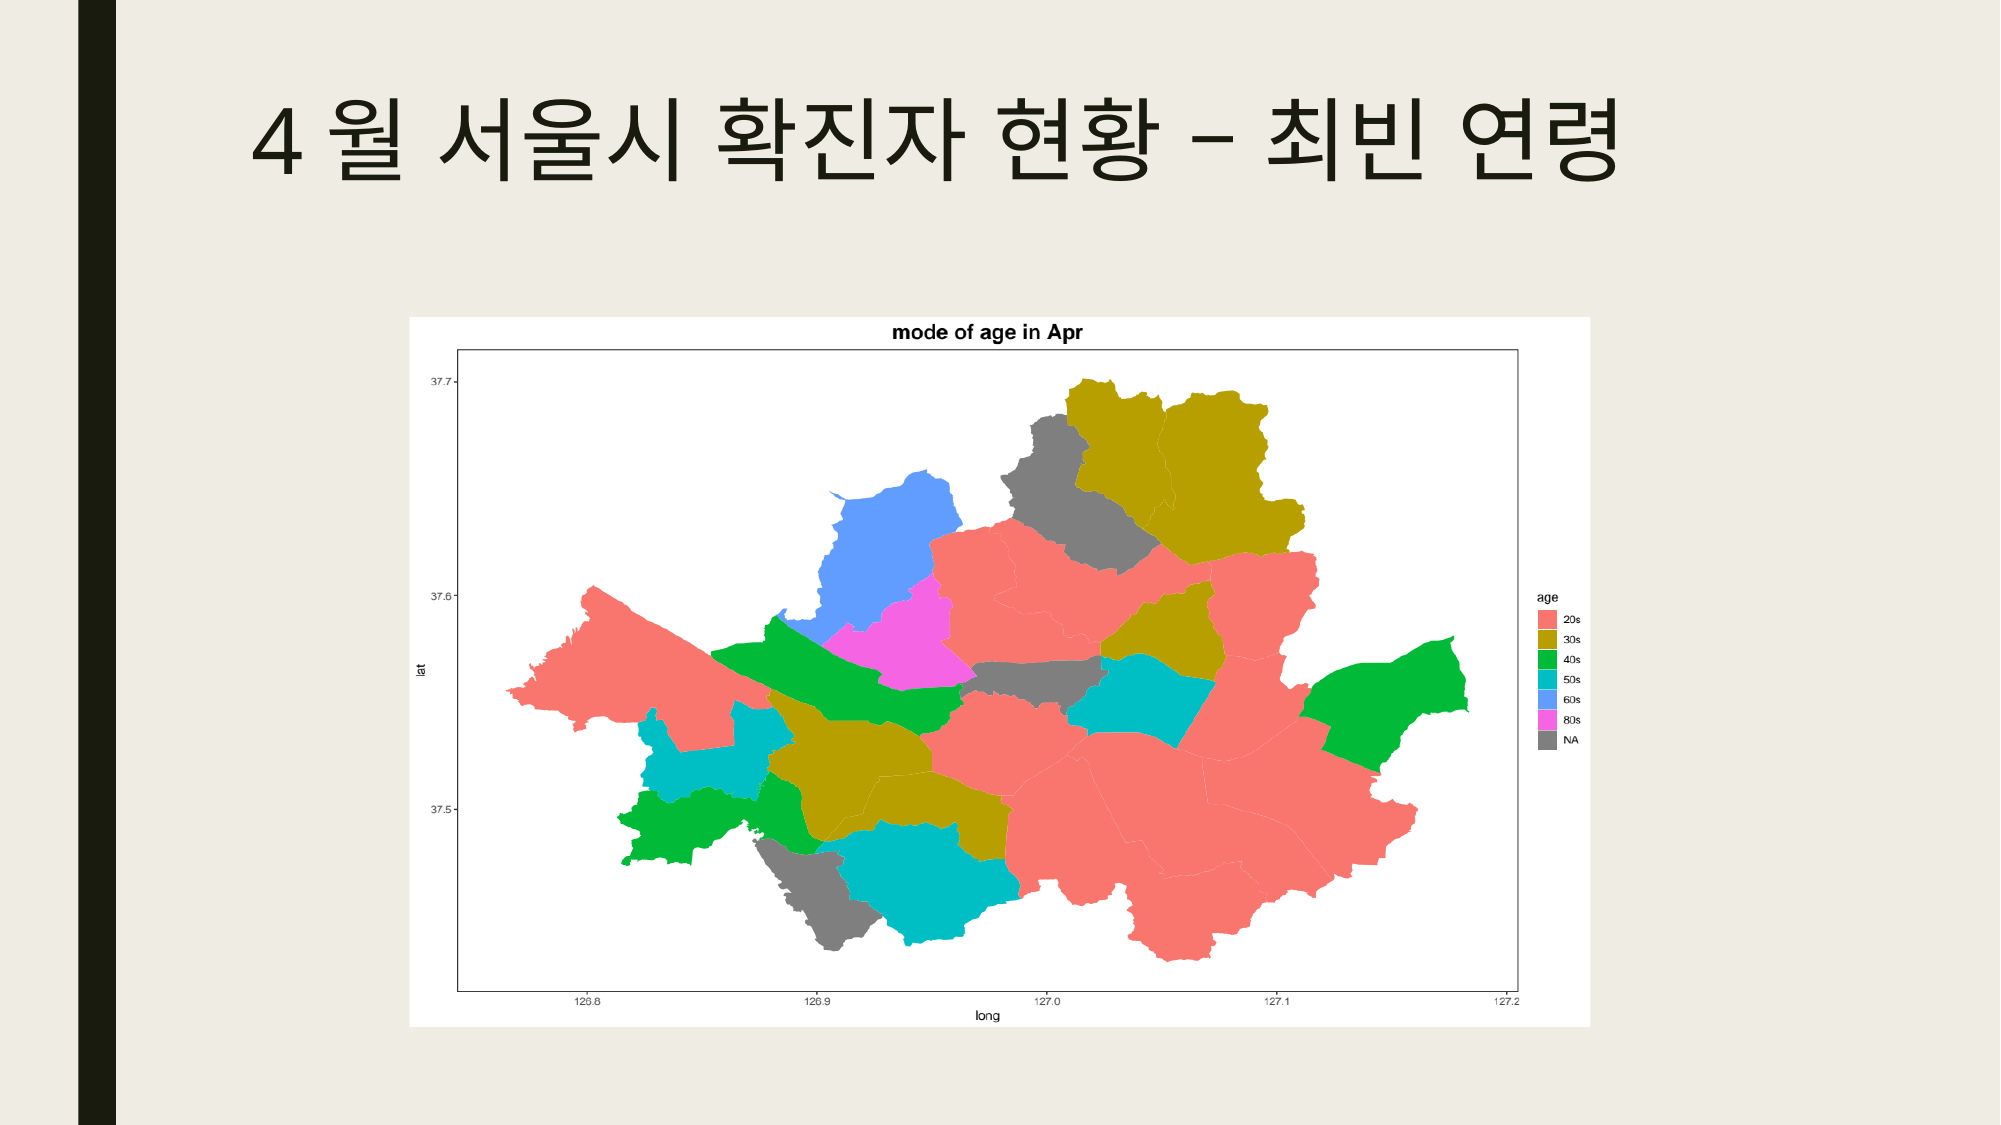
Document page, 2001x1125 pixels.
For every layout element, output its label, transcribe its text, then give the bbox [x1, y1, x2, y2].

title 4월 서울시 확진자 현황 – 최빈 연령 [236, 88, 1829, 333]
picture [409, 317, 1591, 1027]
